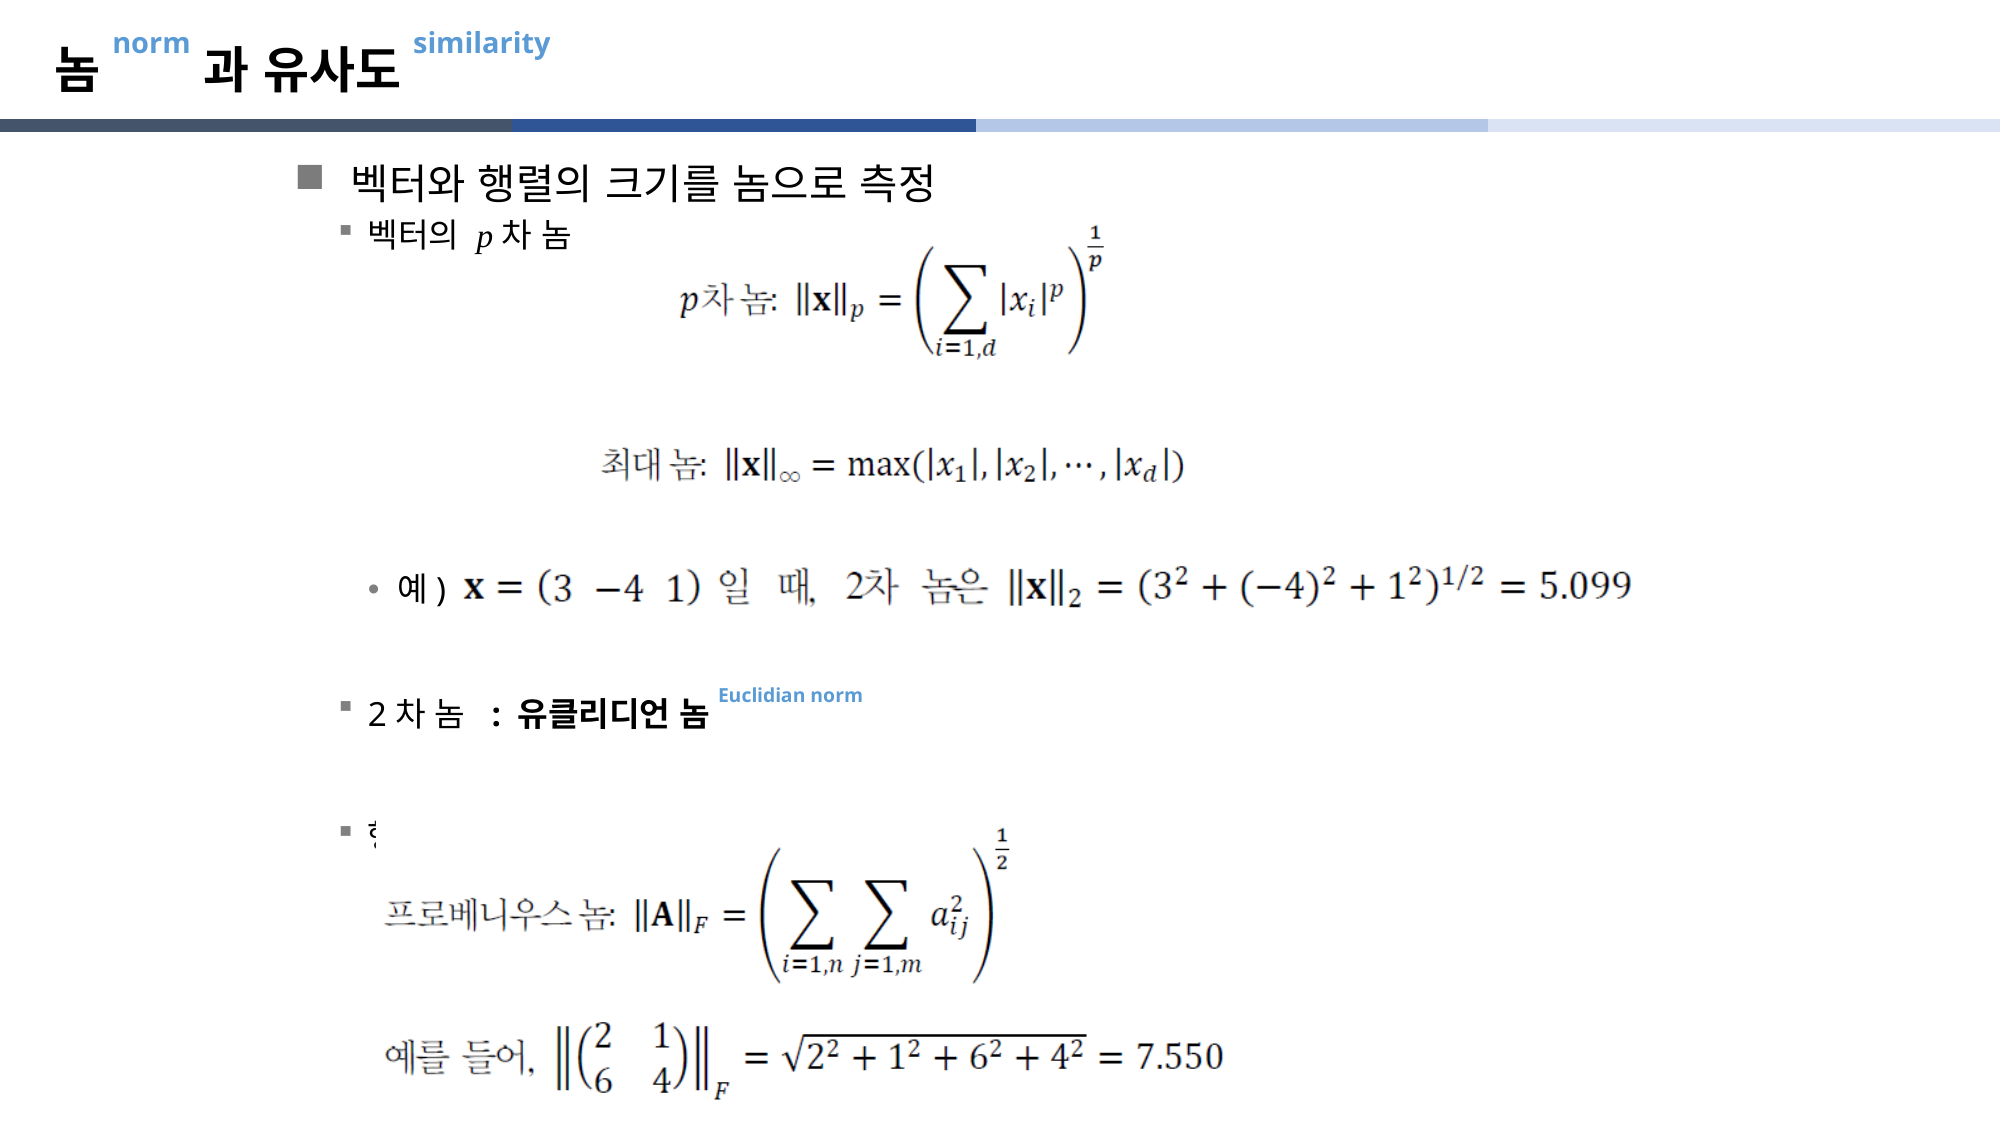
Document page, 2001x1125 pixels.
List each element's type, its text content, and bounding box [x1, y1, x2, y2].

picture [598, 211, 1269, 492]
picture [382, 1017, 1225, 1105]
title 놈norm과 유사도similarity [39, 23, 1693, 114]
picture [456, 558, 1642, 620]
picture [375, 820, 1052, 995]
